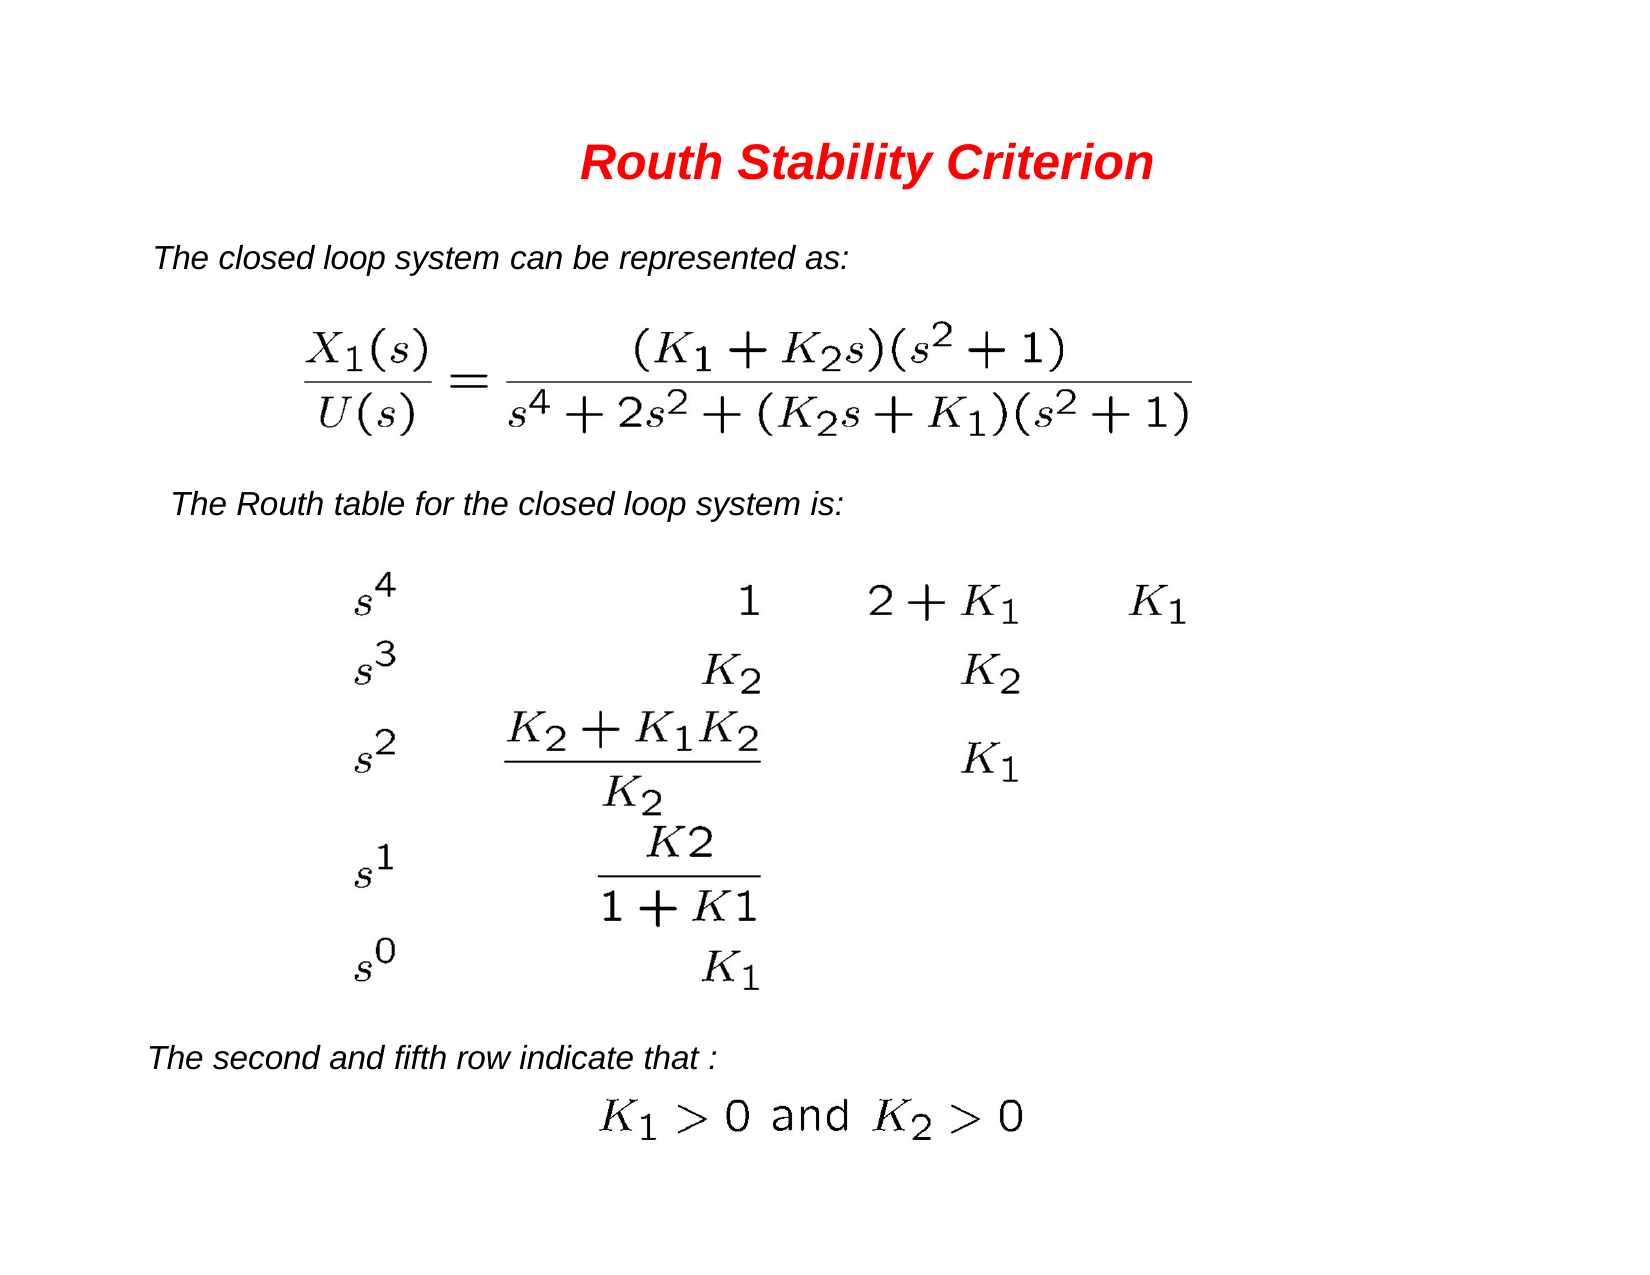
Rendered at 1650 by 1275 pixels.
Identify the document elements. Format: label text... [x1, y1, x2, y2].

picture [352, 568, 1188, 990]
picture [596, 1095, 1023, 1141]
title Routh Stability Criterion [578, 127, 1158, 318]
text_box The Routh table for the closed loop system is: [167, 479, 849, 522]
picture [302, 319, 1195, 438]
text_box The second and fifth row indicate that : [144, 1033, 722, 1076]
text_box The closed loop system can be represented as: [150, 234, 855, 277]
